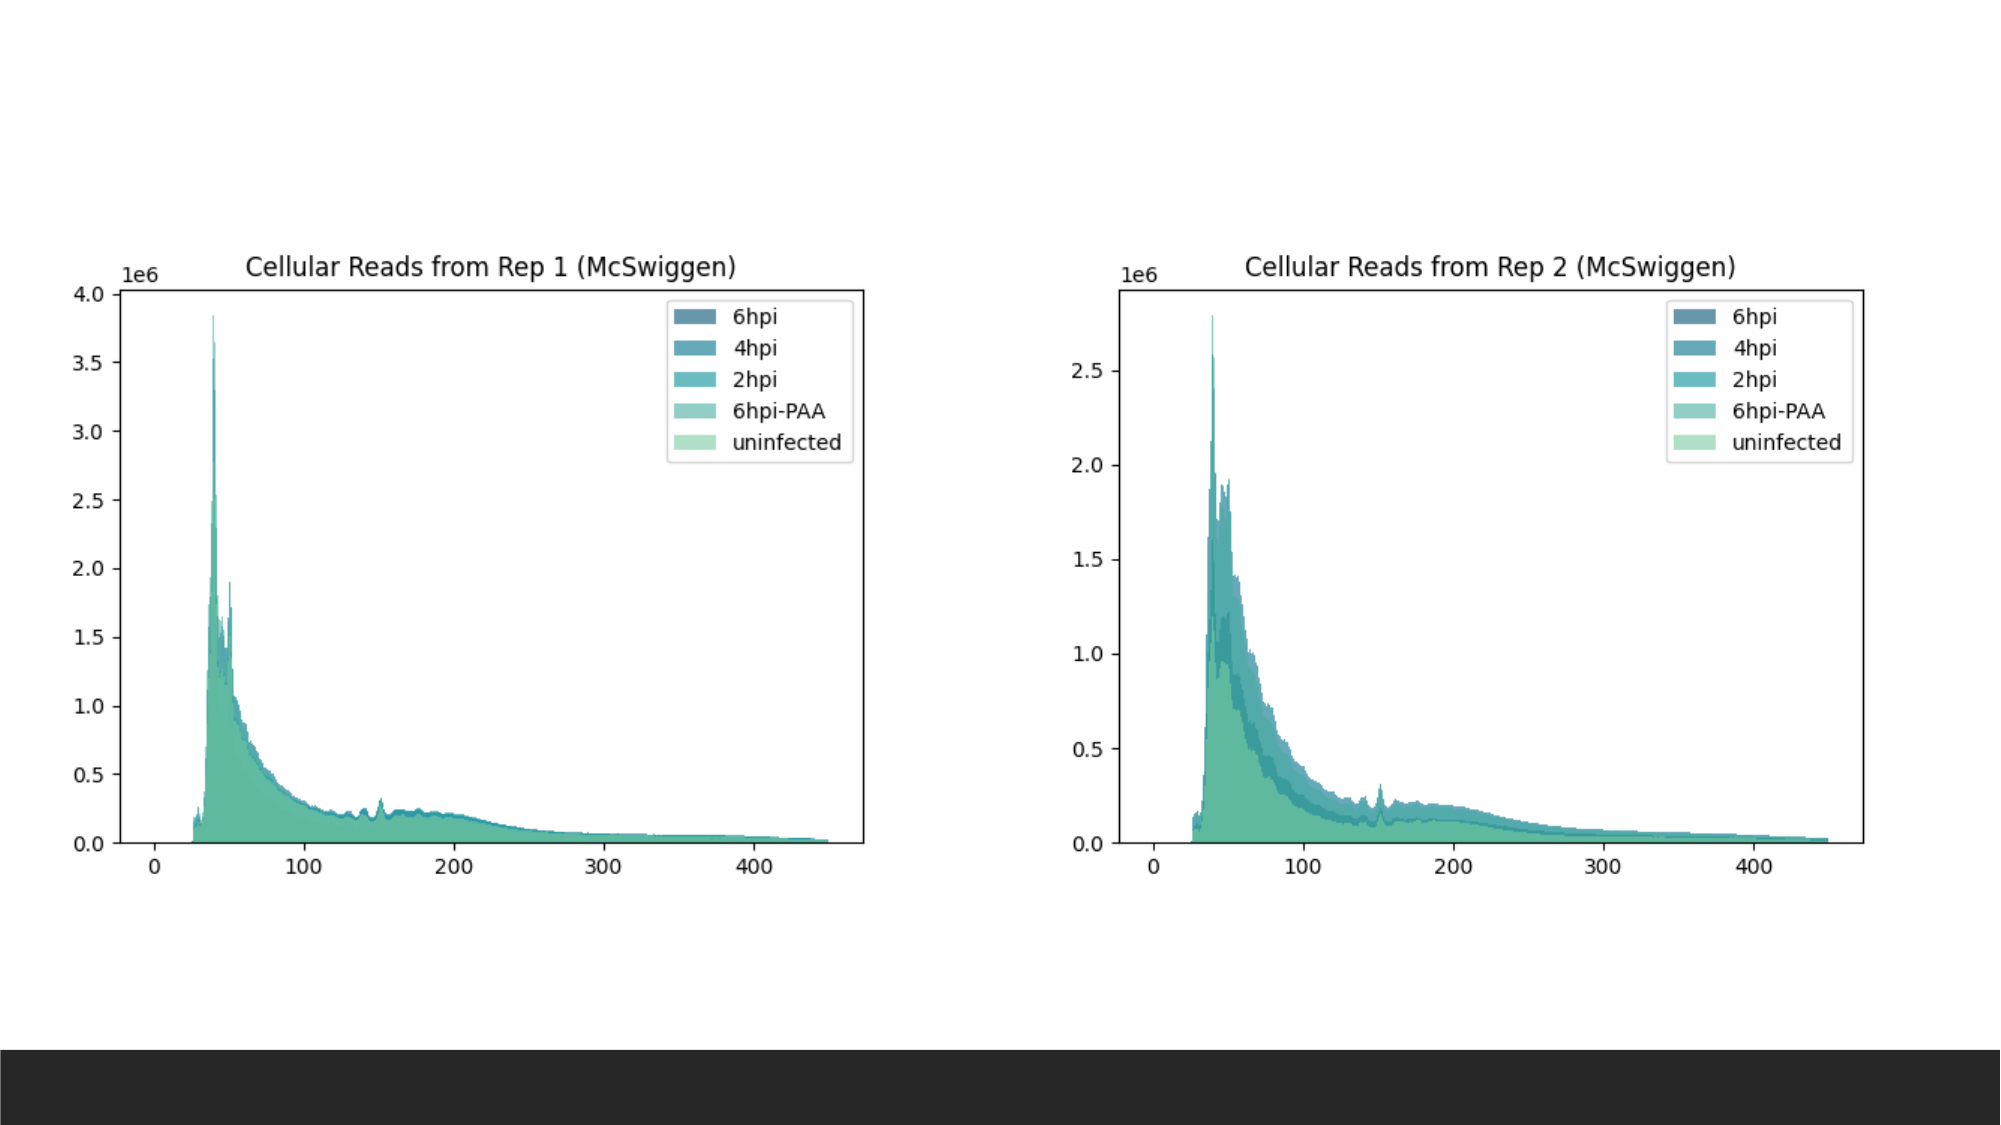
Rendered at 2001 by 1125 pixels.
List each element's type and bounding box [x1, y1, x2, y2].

picture [999, 202, 1959, 923]
picture [0, 202, 959, 923]
